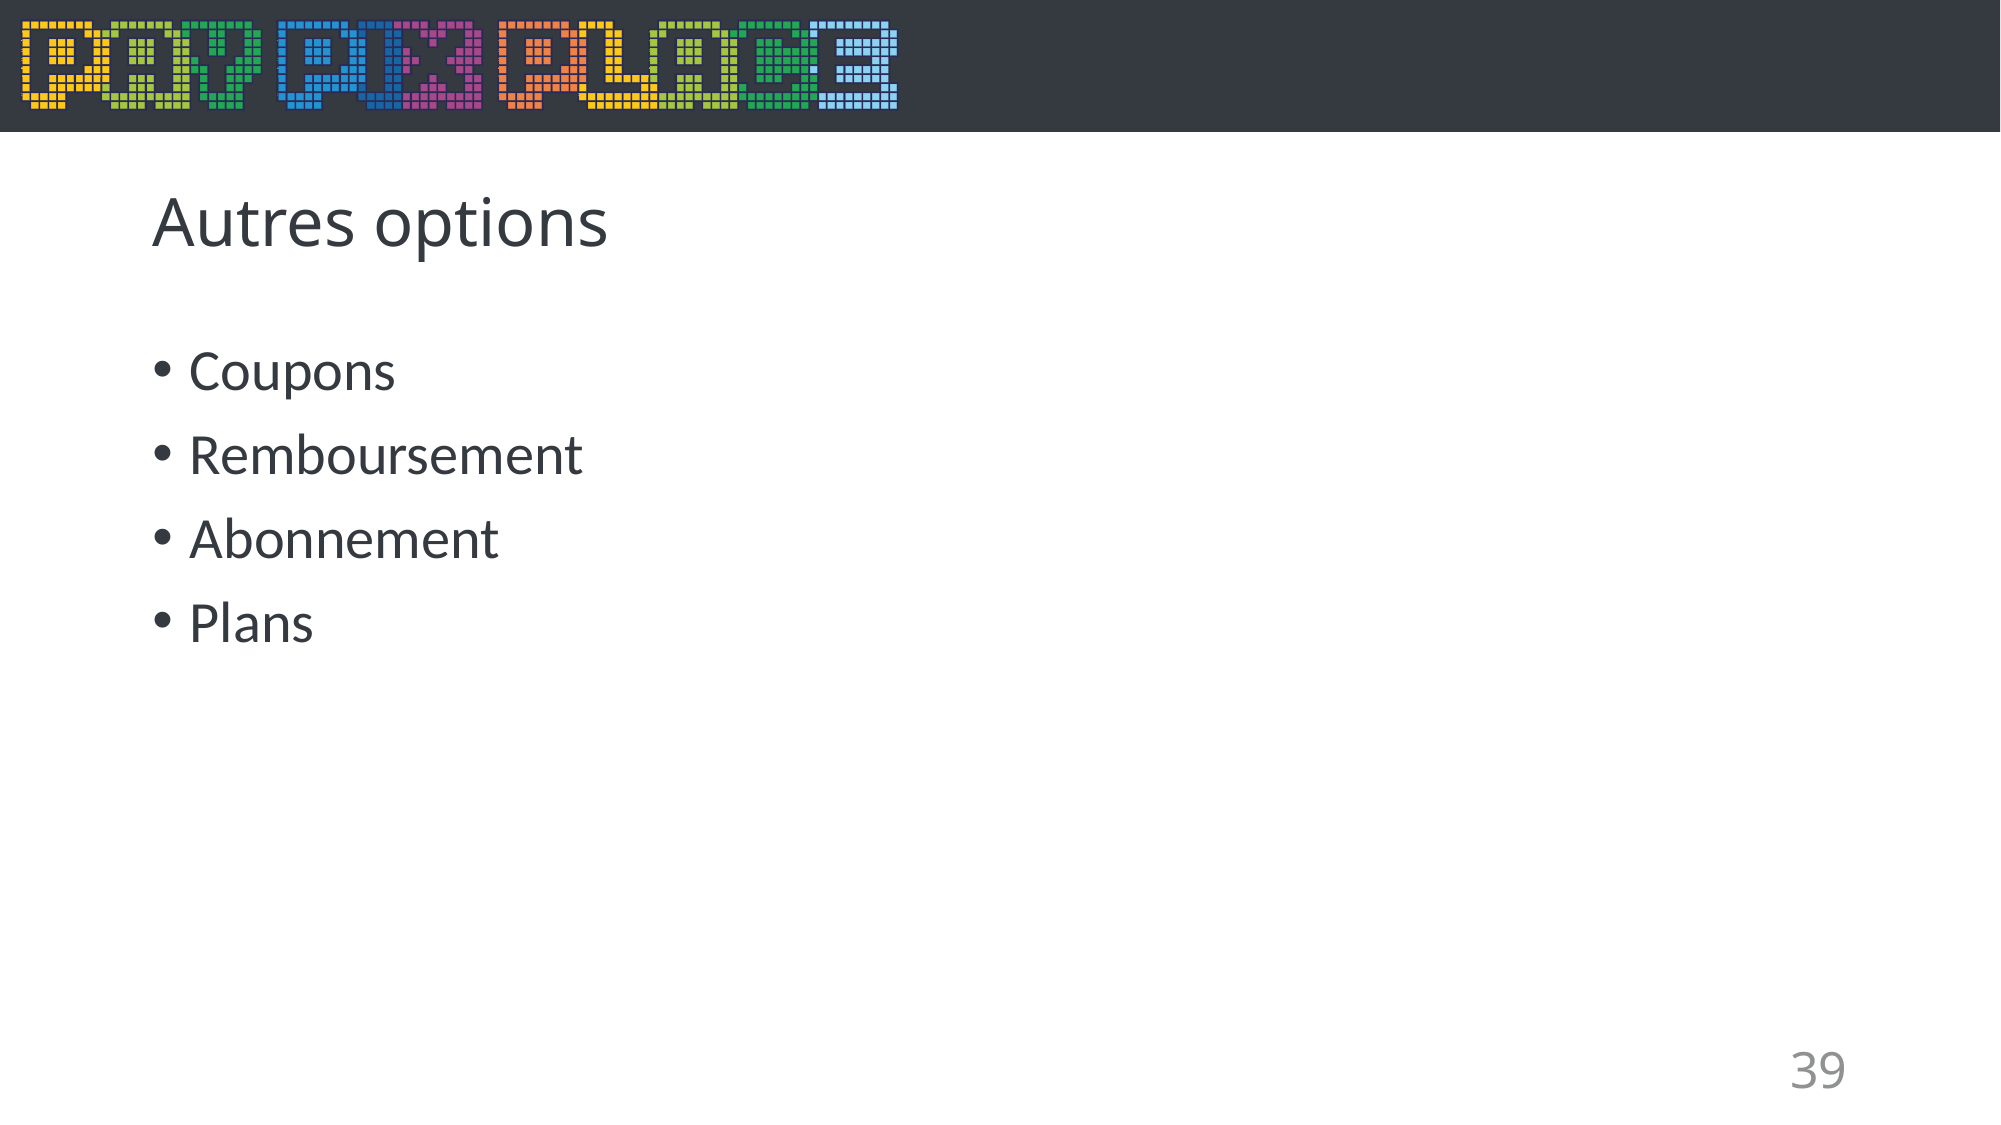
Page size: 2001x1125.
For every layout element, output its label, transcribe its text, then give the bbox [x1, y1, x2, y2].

list Coupons Remboursement Abonnement Plans [137, 332, 1863, 1018]
slide_number 39 [1412, 1042, 1863, 1103]
title Autres options [137, 133, 1863, 317]
picture [20, 19, 899, 111]
